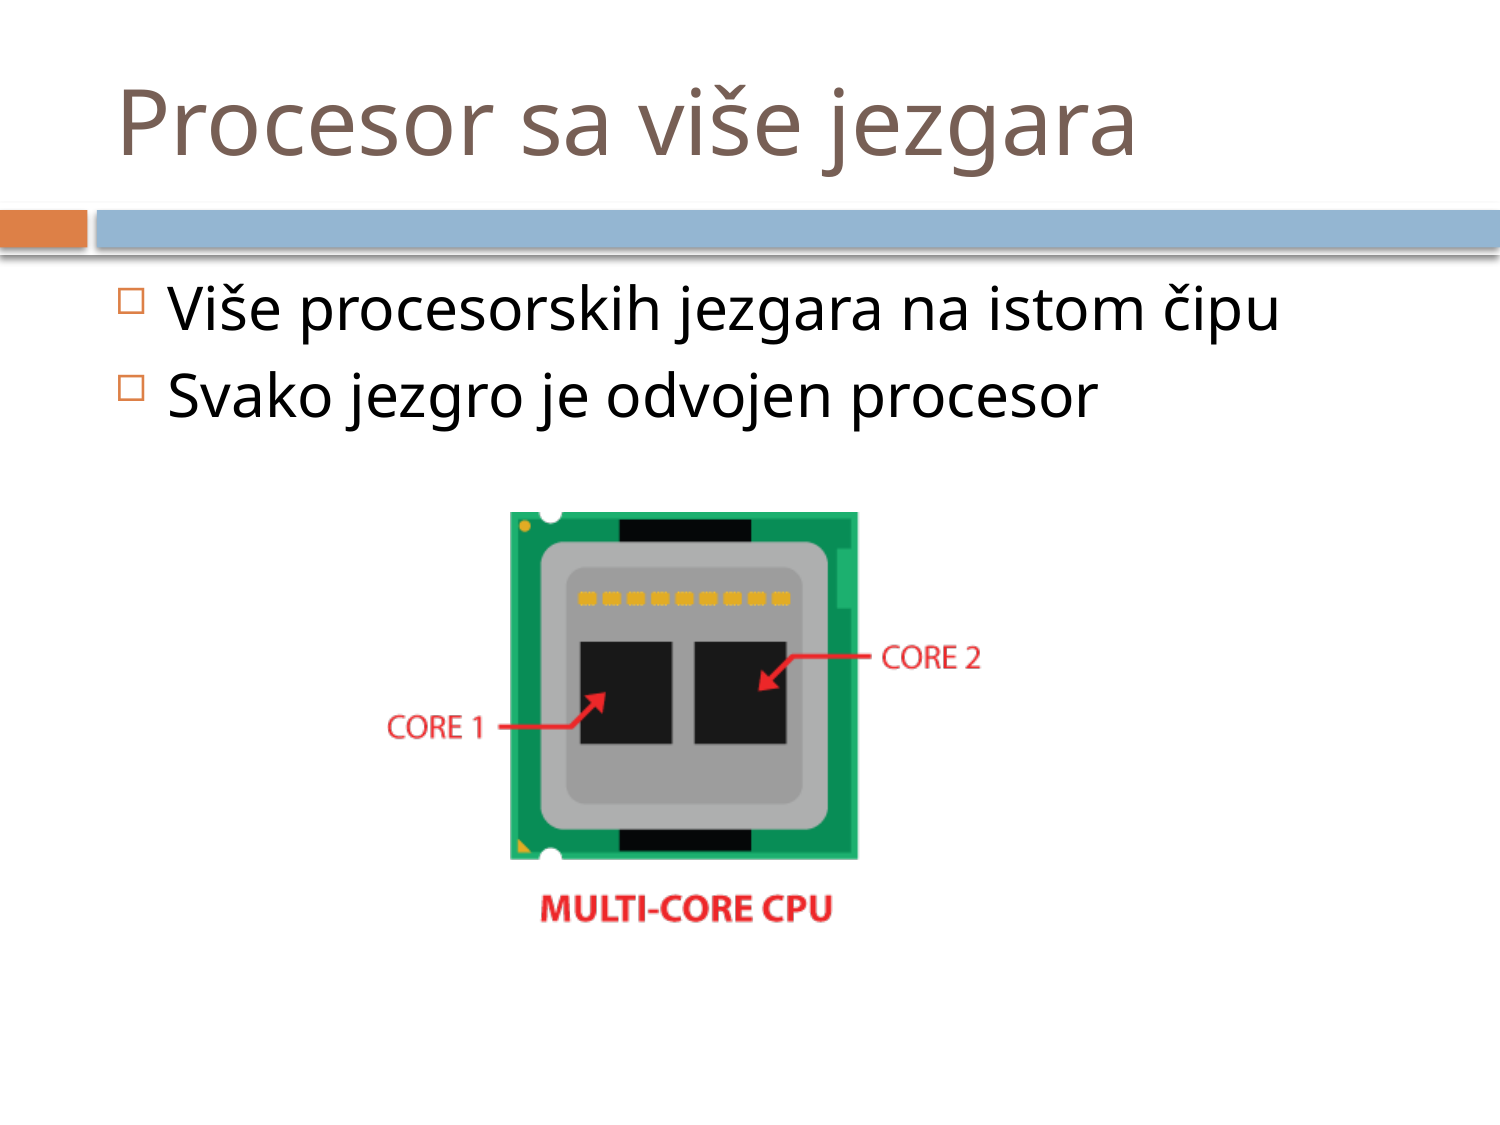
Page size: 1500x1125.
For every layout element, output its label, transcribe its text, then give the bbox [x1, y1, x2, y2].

picture [387, 512, 984, 932]
list Više procesorskih jezgara na istom čipu Svako jezgro je odvojen procesor [100, 262, 1438, 1000]
title Procesor sa više jezgara [100, 37, 1438, 200]
